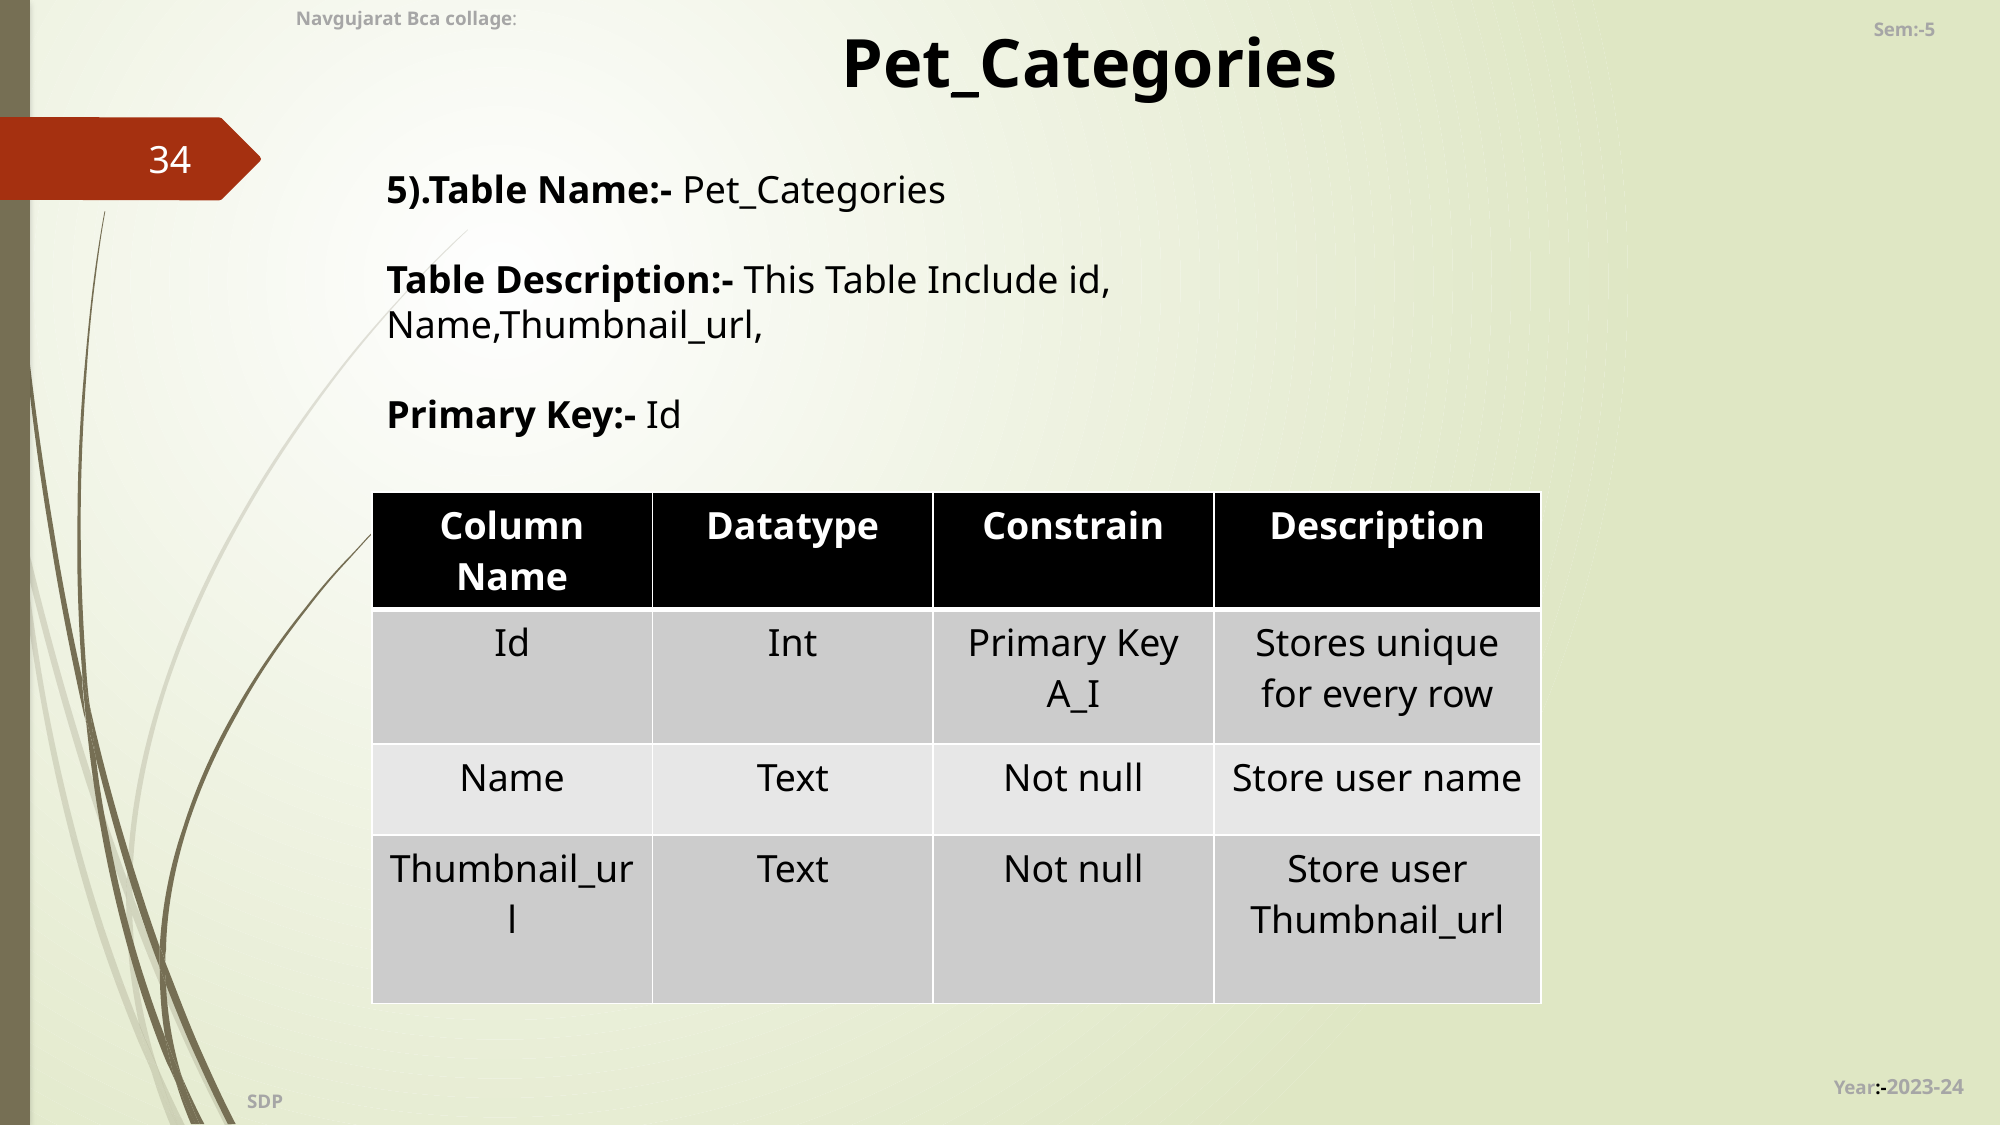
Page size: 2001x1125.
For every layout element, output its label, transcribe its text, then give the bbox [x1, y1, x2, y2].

text_box Sem:-5 [1858, 0, 2000, 60]
table_cell Stores unique for every row [1215, 612, 1540, 743]
table_header Column Name [373, 493, 652, 607]
table_cell Text [653, 745, 932, 834]
table_header Description [1215, 493, 1540, 607]
table_cell Store user Thumbnail_url [1215, 836, 1540, 1003]
text_box 5).Table Name:- Pet_Categories Table Description:- This Table Include id, Name,Thumbnail_url, Primary Key:- Id [371, 158, 1327, 489]
text_box Year:-2023-24 [1818, 1056, 1984, 1117]
table_cell Primary Key A_I [934, 612, 1213, 743]
text_box Pet_Categories [826, 12, 1827, 108]
table_cell Int [653, 612, 932, 743]
table_cell Store user name [1215, 745, 1540, 834]
table_cell Name [373, 745, 652, 834]
table_cell Not null [934, 745, 1213, 834]
text_box 34 [133, 128, 1134, 189]
table_header Constrain [934, 493, 1213, 607]
table_cell Thumbnail_url [373, 836, 652, 1003]
table_cell Id [373, 612, 652, 743]
text_box Navgujarat Bca collage: [280, 0, 581, 49]
text_box SDP [232, 1082, 1233, 1120]
table_cell Text [653, 836, 932, 1003]
table_header Datatype [653, 493, 932, 607]
table_cell Not null [934, 836, 1213, 1003]
